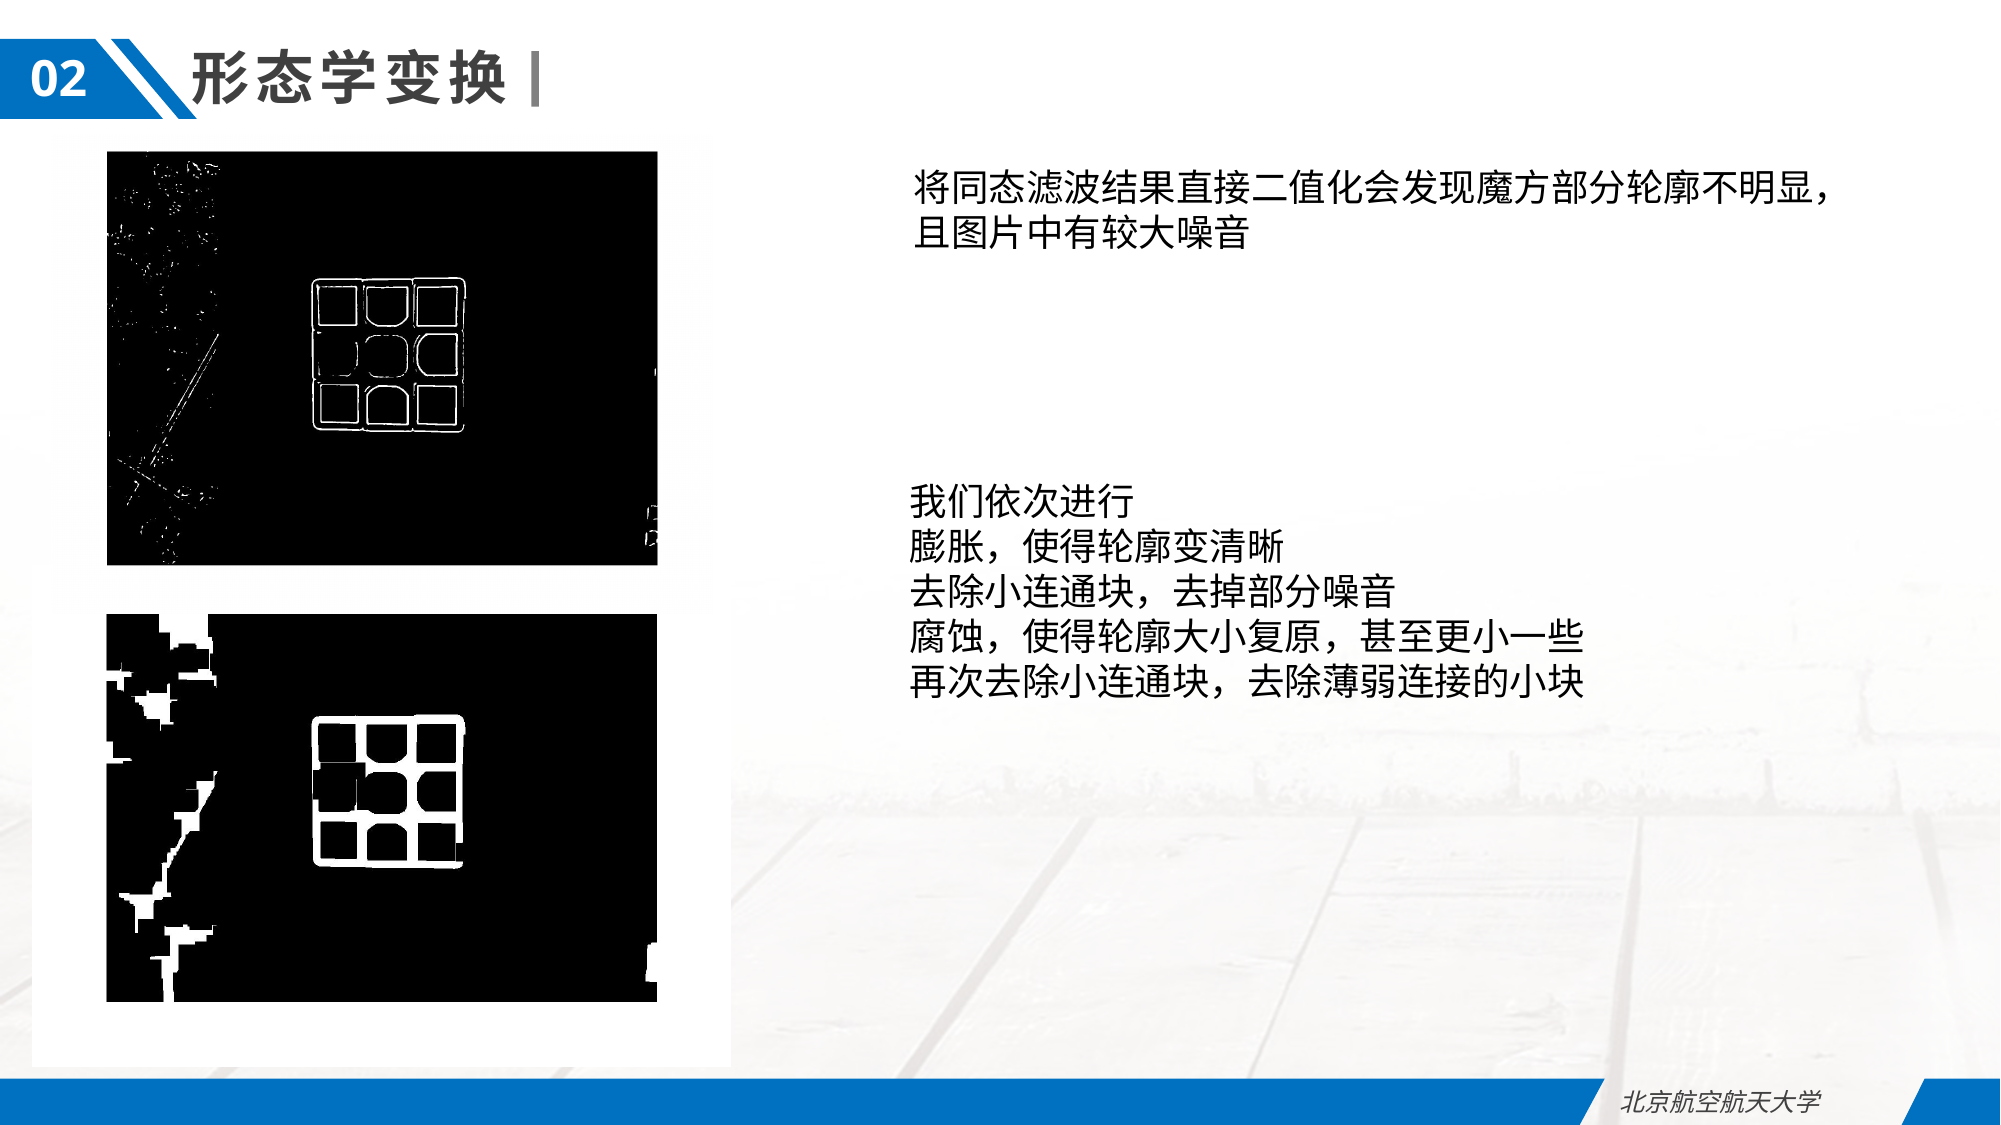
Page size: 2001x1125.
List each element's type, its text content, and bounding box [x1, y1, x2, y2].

picture [0, 0, 2001, 1125]
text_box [0, 38, 197, 119]
text_box 将同态滤波结果直接二值化会发现魔方部分轮廓不明显，且图片中有较大噪音 [898, 156, 1852, 261]
text_box 形态学变换 [176, 33, 1051, 119]
text_box 我们依次进行 膨胀，使得轮廓变清晰 去除小连通块，去掉部分噪音 腐蚀，使得轮廓大小复原，甚至更小一些 再次去除小连通块，去除薄弱连接的小块 [895, 470, 1827, 756]
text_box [0, 1078, 2000, 1125]
